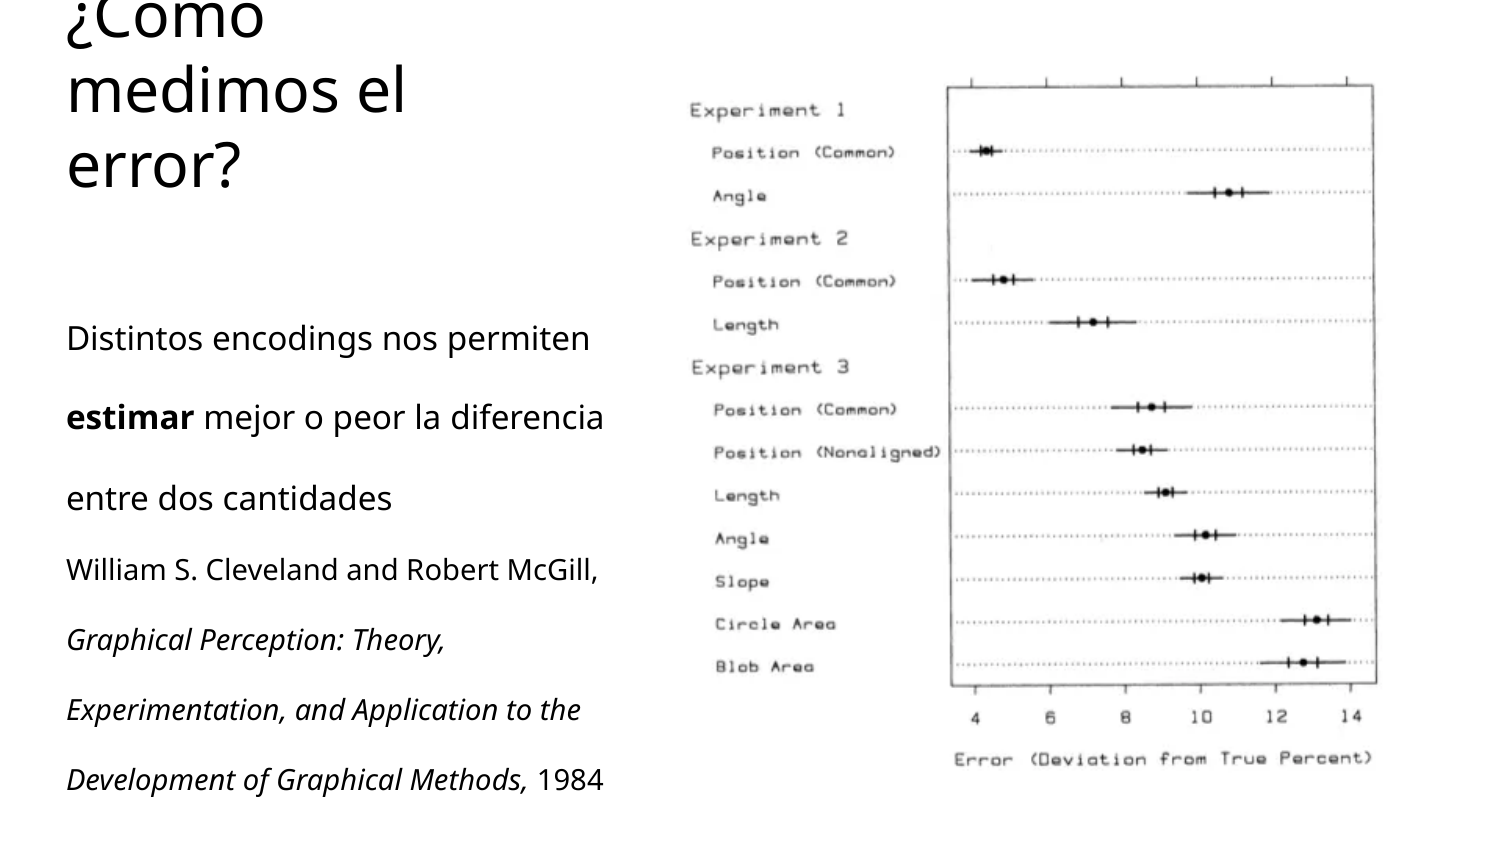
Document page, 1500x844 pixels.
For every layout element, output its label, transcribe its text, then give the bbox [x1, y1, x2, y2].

list Distintos encodings nos permiten estimar mejor o peor la diferencia entre dos cantidades William S. Cleveland and Robert McGill, Graphical Perception: Theory, Experimentation, and Application to the Development of Graphical Methods, 1984 [51, 229, 635, 844]
picture [656, 70, 1401, 774]
title ¿Cómo medimos el error? [51, 91, 512, 216]
